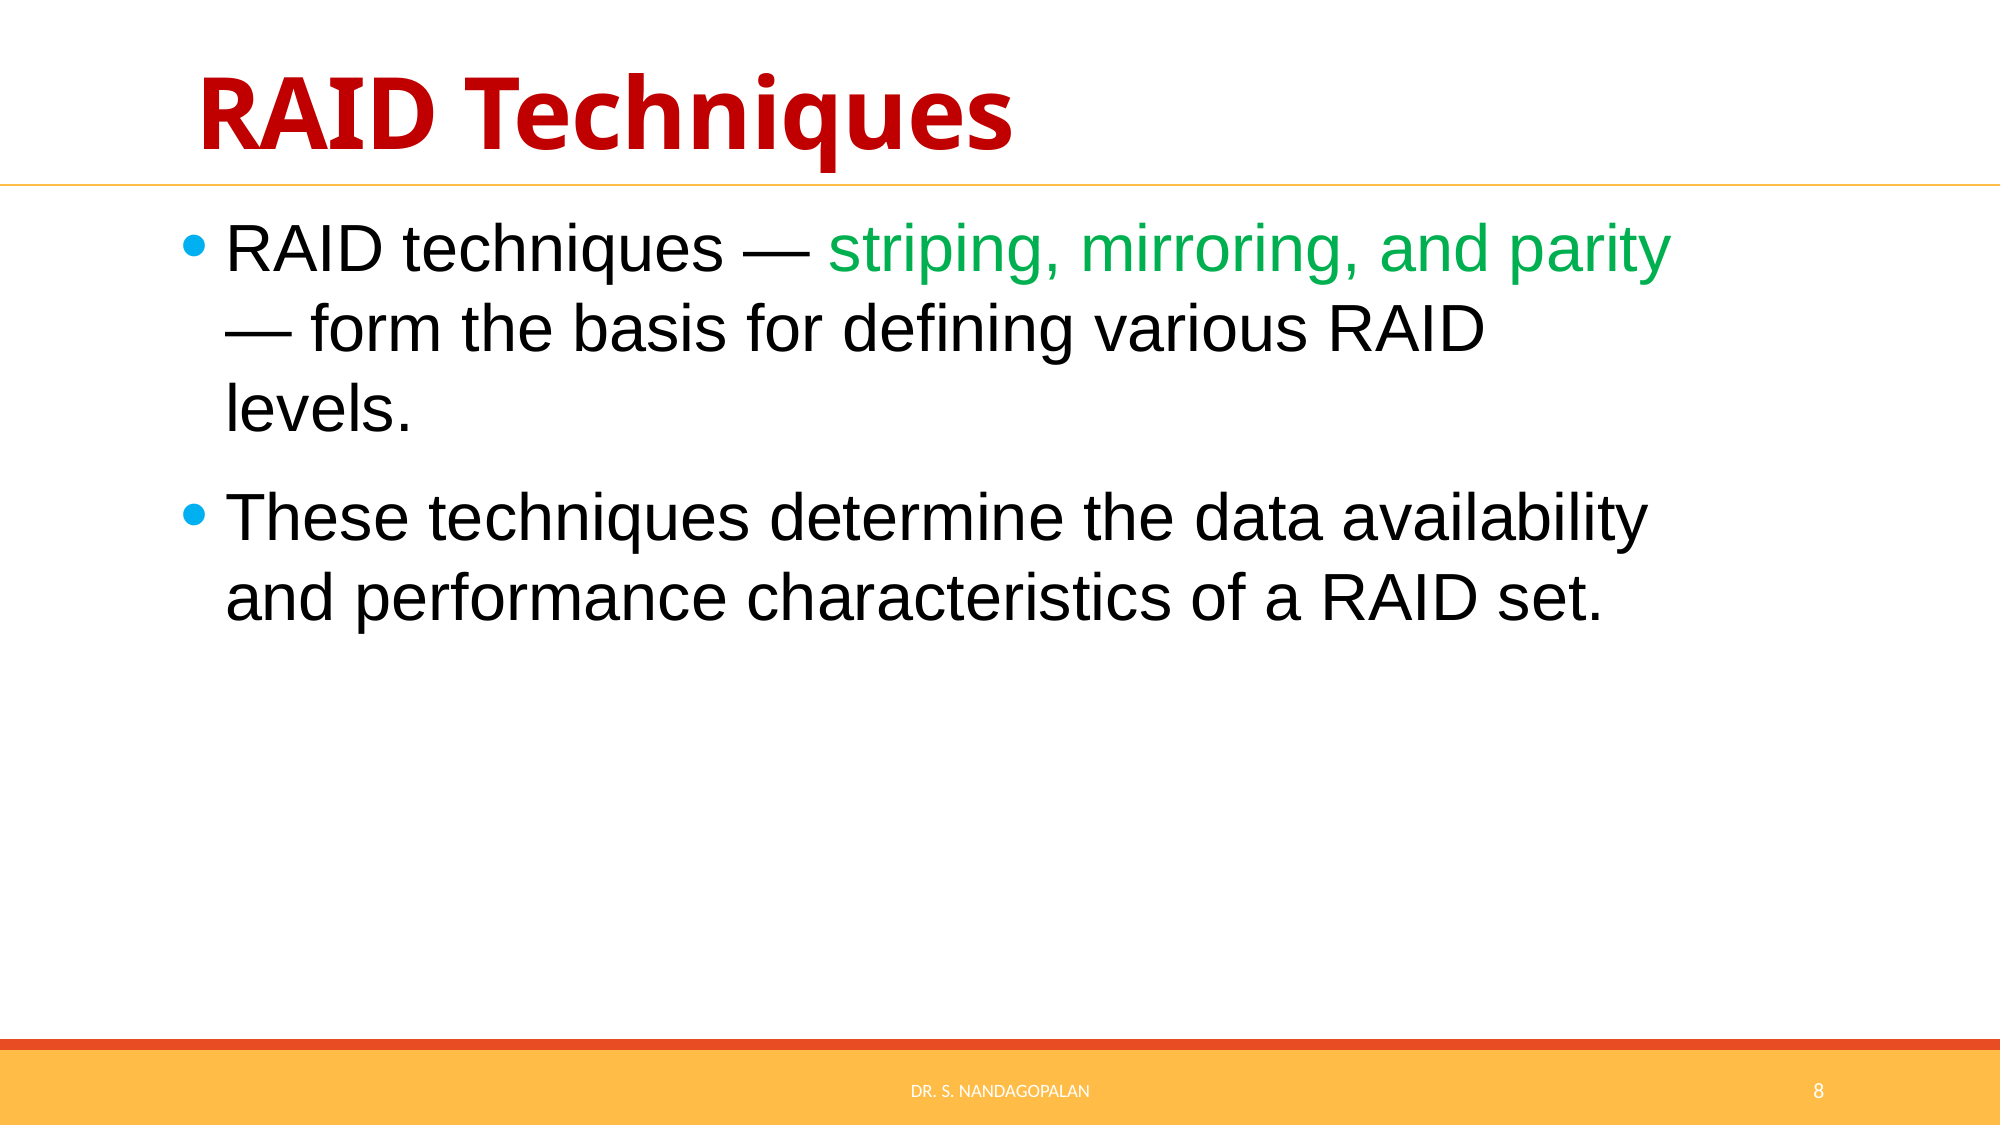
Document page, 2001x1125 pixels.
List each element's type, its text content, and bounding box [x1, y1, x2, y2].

slide_number 8 [1624, 1059, 1840, 1120]
list RAID techniques — striping, mirroring, and parity — form the basis for defining various RAID levels. These techniques determine the data availability and performance characteristics of a RAID set. [180, 196, 1691, 1026]
footer Dr. S. Nandagopalan [604, 1059, 1396, 1120]
title RAID Techniques [180, 47, 1691, 178]
